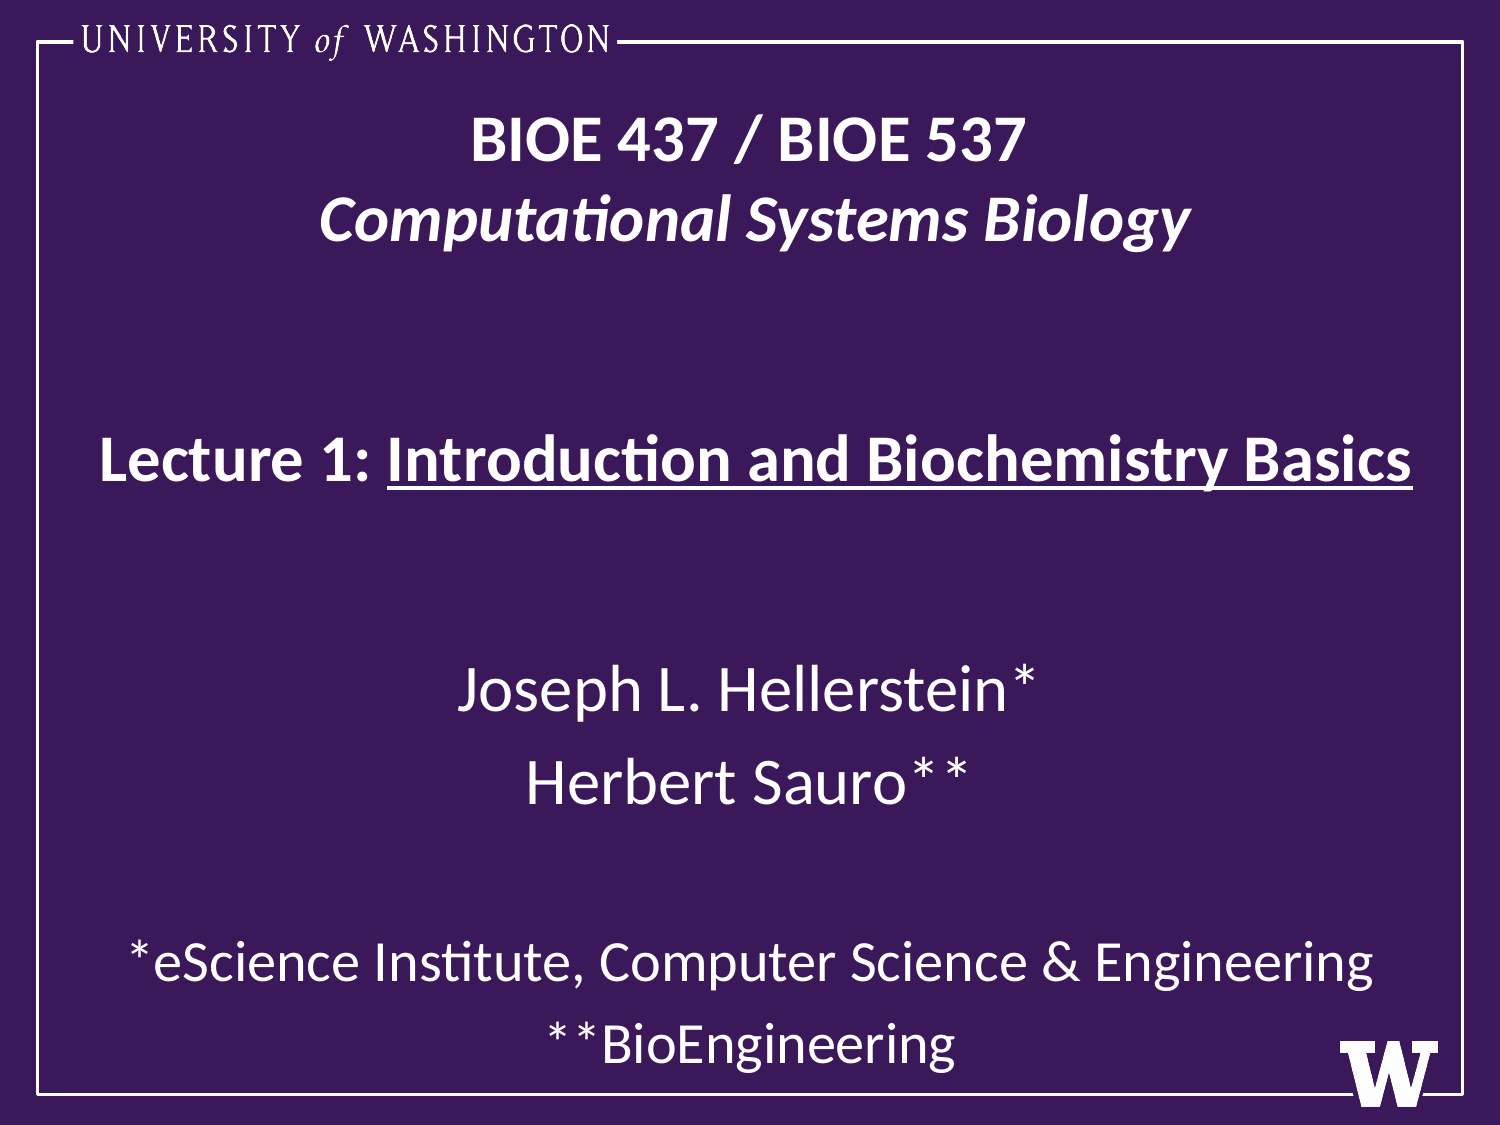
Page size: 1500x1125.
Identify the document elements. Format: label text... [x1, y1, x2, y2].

title BIOE 437 / BIOE 537 Computational Systems Biology Lecture 1: Introduction and Biochemistry Basics [62, 87, 1450, 329]
picture [1340, 1041, 1438, 1107]
picture [81, 24, 609, 61]
subtitle Joseph L. Hellerstein* Herbert Sauro** *eScience Institute, Computer Science & Engineering **BioEngineering [62, 637, 1438, 925]
